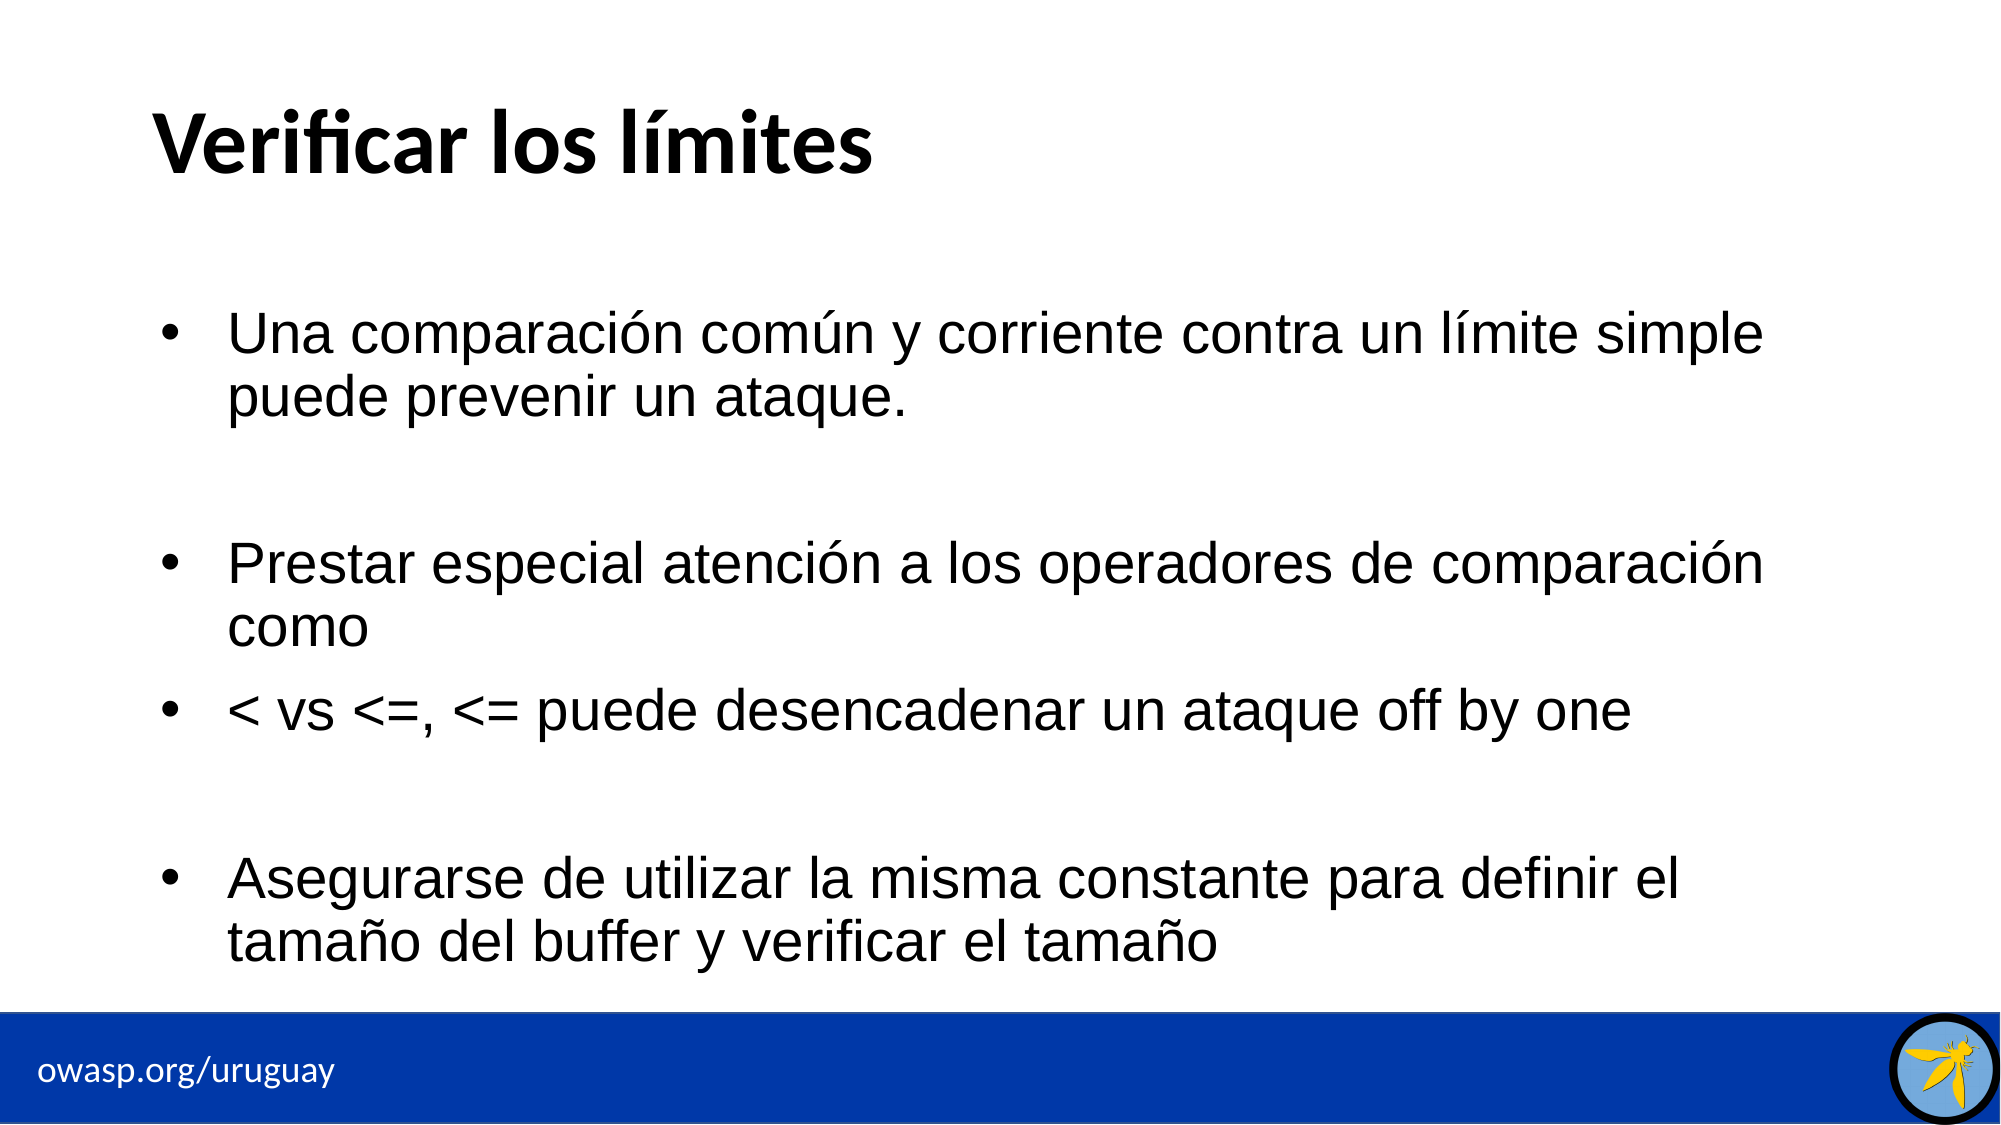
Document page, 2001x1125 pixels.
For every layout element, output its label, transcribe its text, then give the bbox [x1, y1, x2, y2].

picture [1808, 932, 2001, 1125]
list Una comparación común y corriente contra un límite simple puede prevenir un ataque. Prestar especial atención a los operadores de comparación como < vs <=, <= puede desencadenar un ataque off by one Asegurarse de utilizar la misma constante para definir el tamaño del buffer y verificar el tamaño [137, 295, 1863, 1010]
title Verificar los límites [137, 35, 1863, 253]
